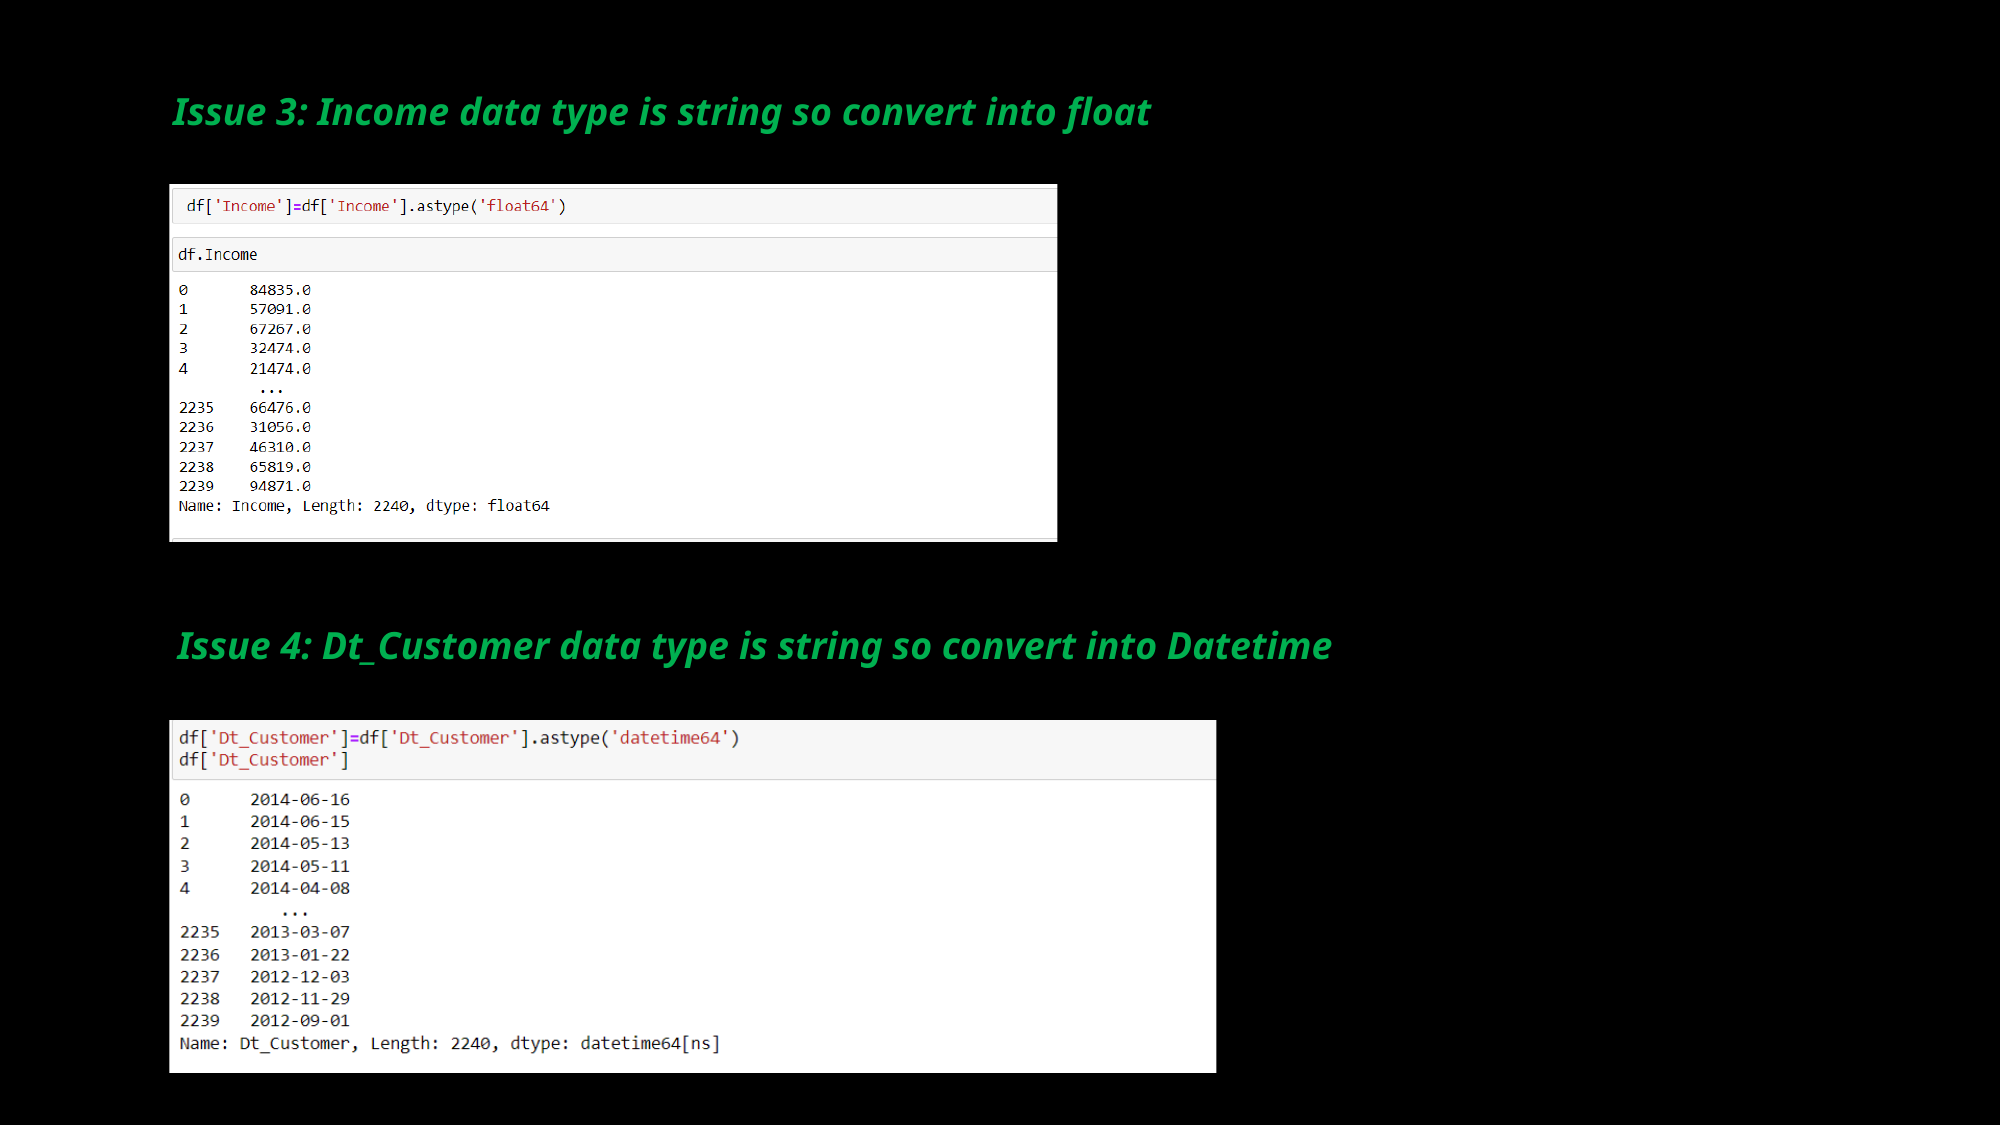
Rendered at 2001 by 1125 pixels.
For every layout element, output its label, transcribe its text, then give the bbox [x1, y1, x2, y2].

text_box Issue 3: Income data type is string so convert into float [158, 80, 1168, 186]
picture [169, 184, 1058, 542]
picture [169, 720, 1217, 1073]
text_box Issue 4: Dt_Customer data type is string so convert into Datetime [162, 614, 1349, 720]
